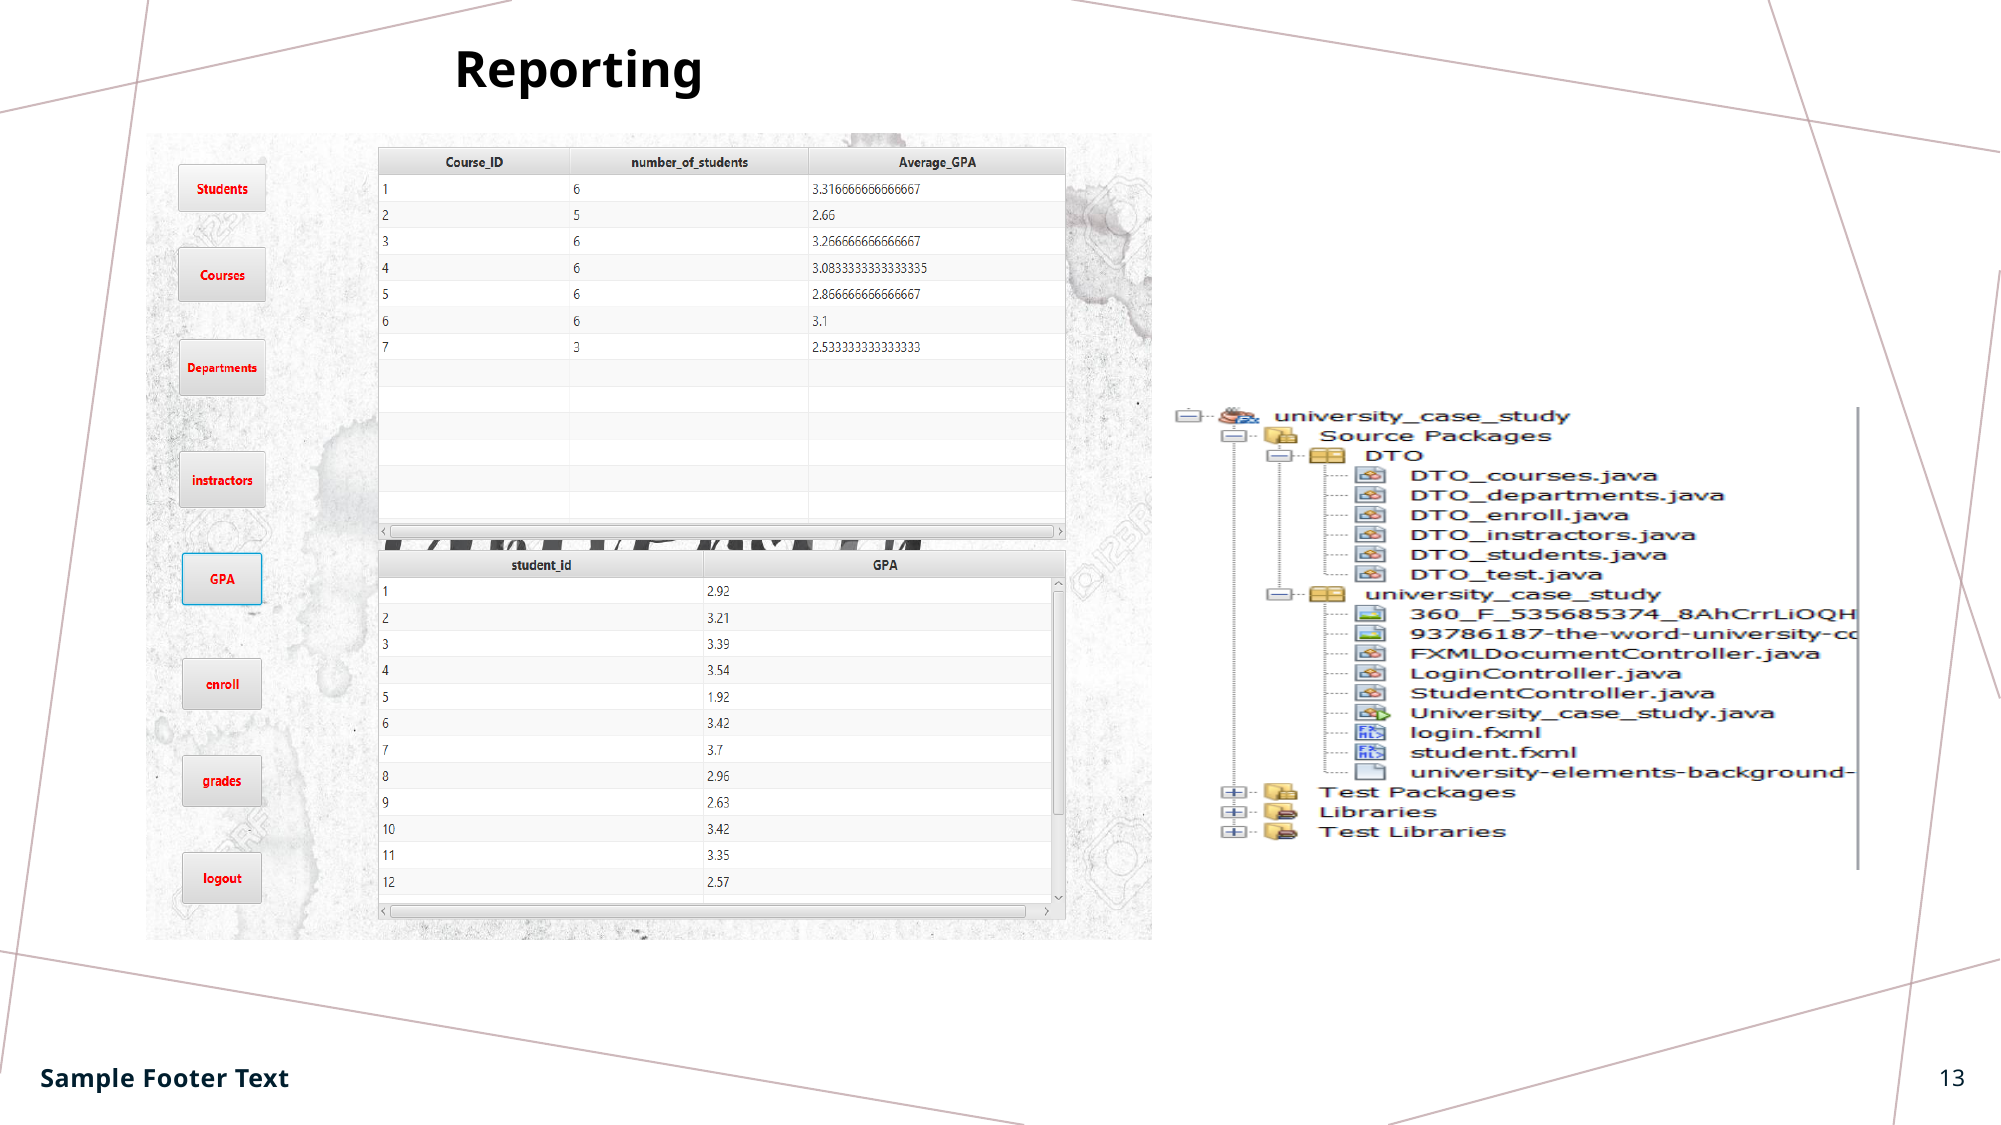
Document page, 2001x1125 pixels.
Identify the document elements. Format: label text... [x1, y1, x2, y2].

footer Sample Footer Text [25, 1049, 764, 1110]
slide_number 13 [1903, 1049, 1981, 1110]
text_box Reporting [439, 30, 1445, 105]
picture [1169, 406, 1867, 870]
picture [146, 133, 1152, 940]
